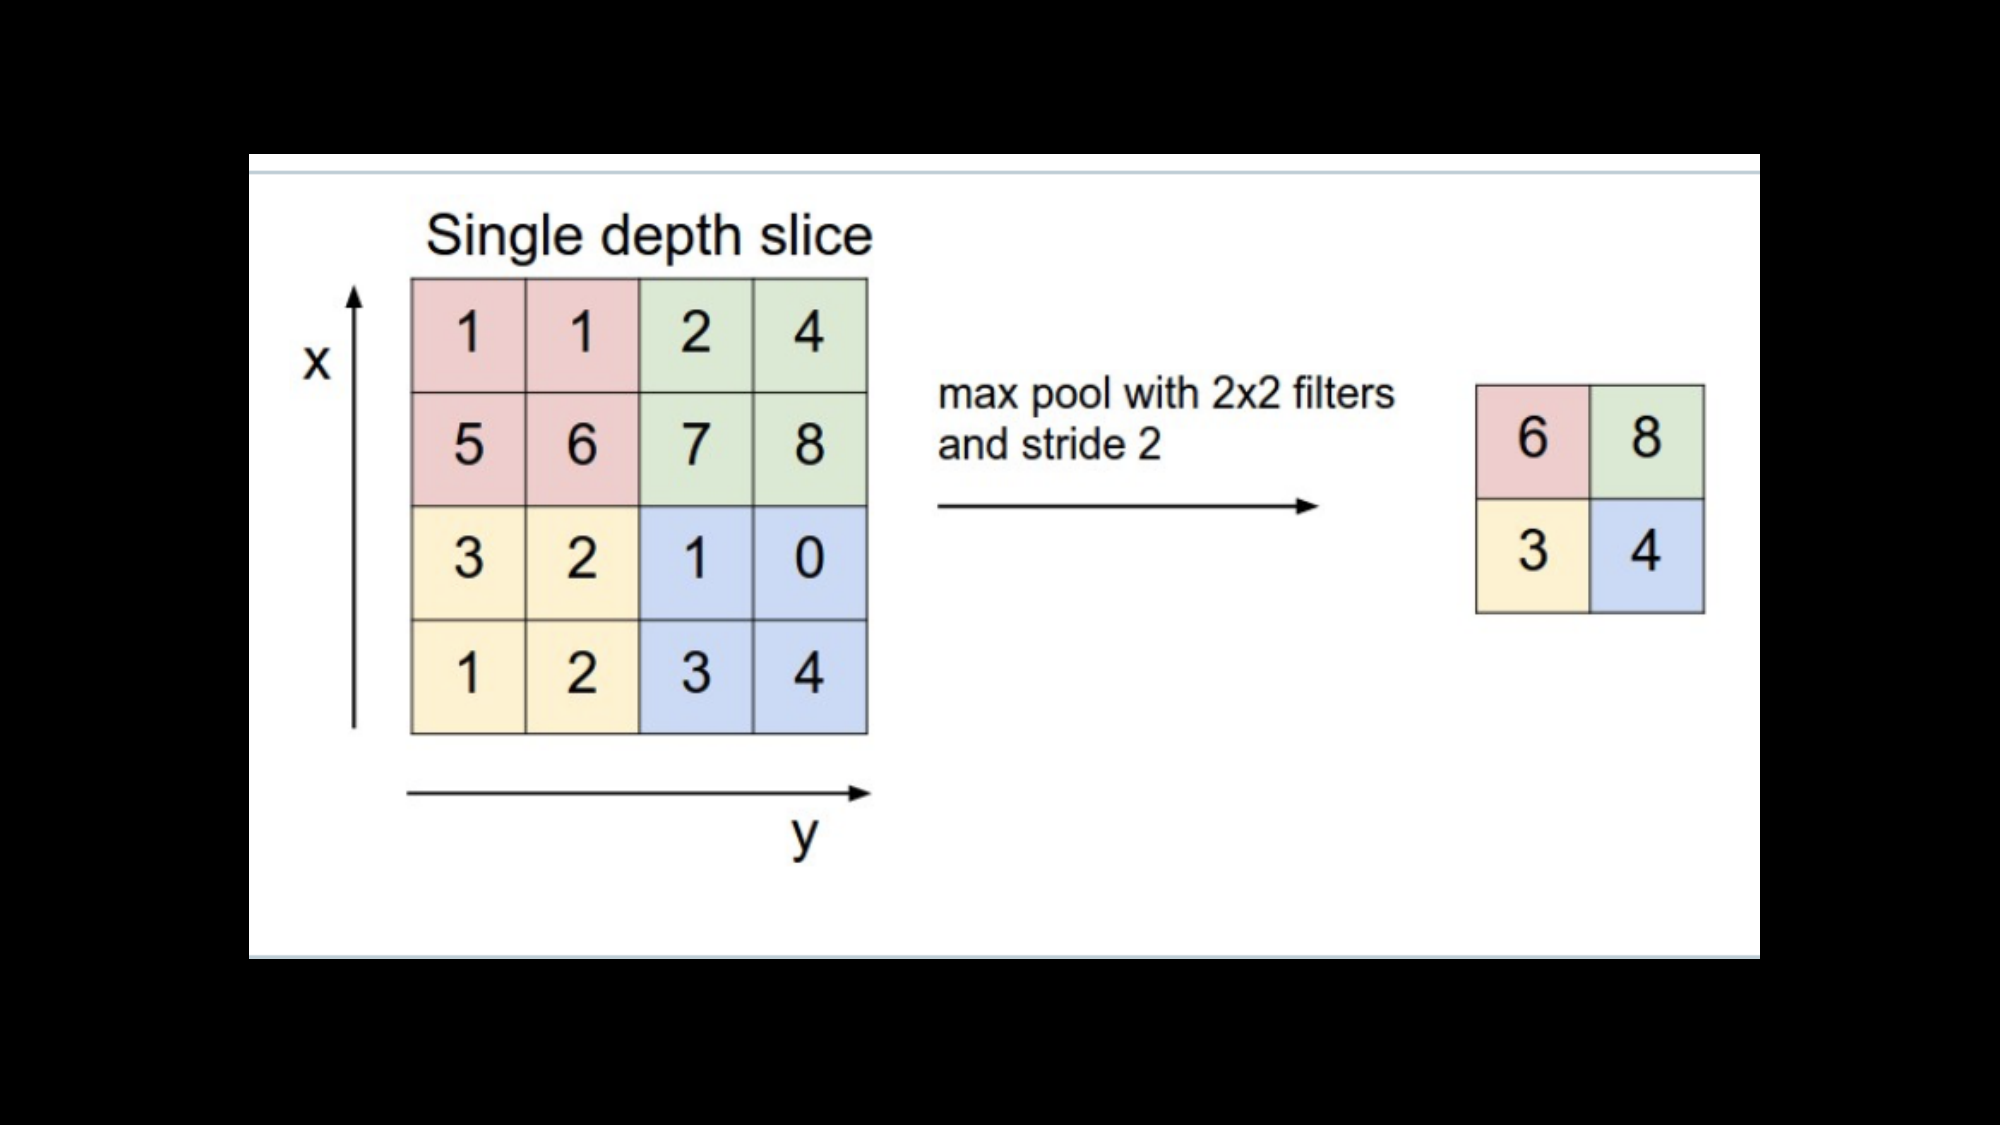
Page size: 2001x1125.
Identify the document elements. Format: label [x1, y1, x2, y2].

picture [249, 154, 1760, 959]
